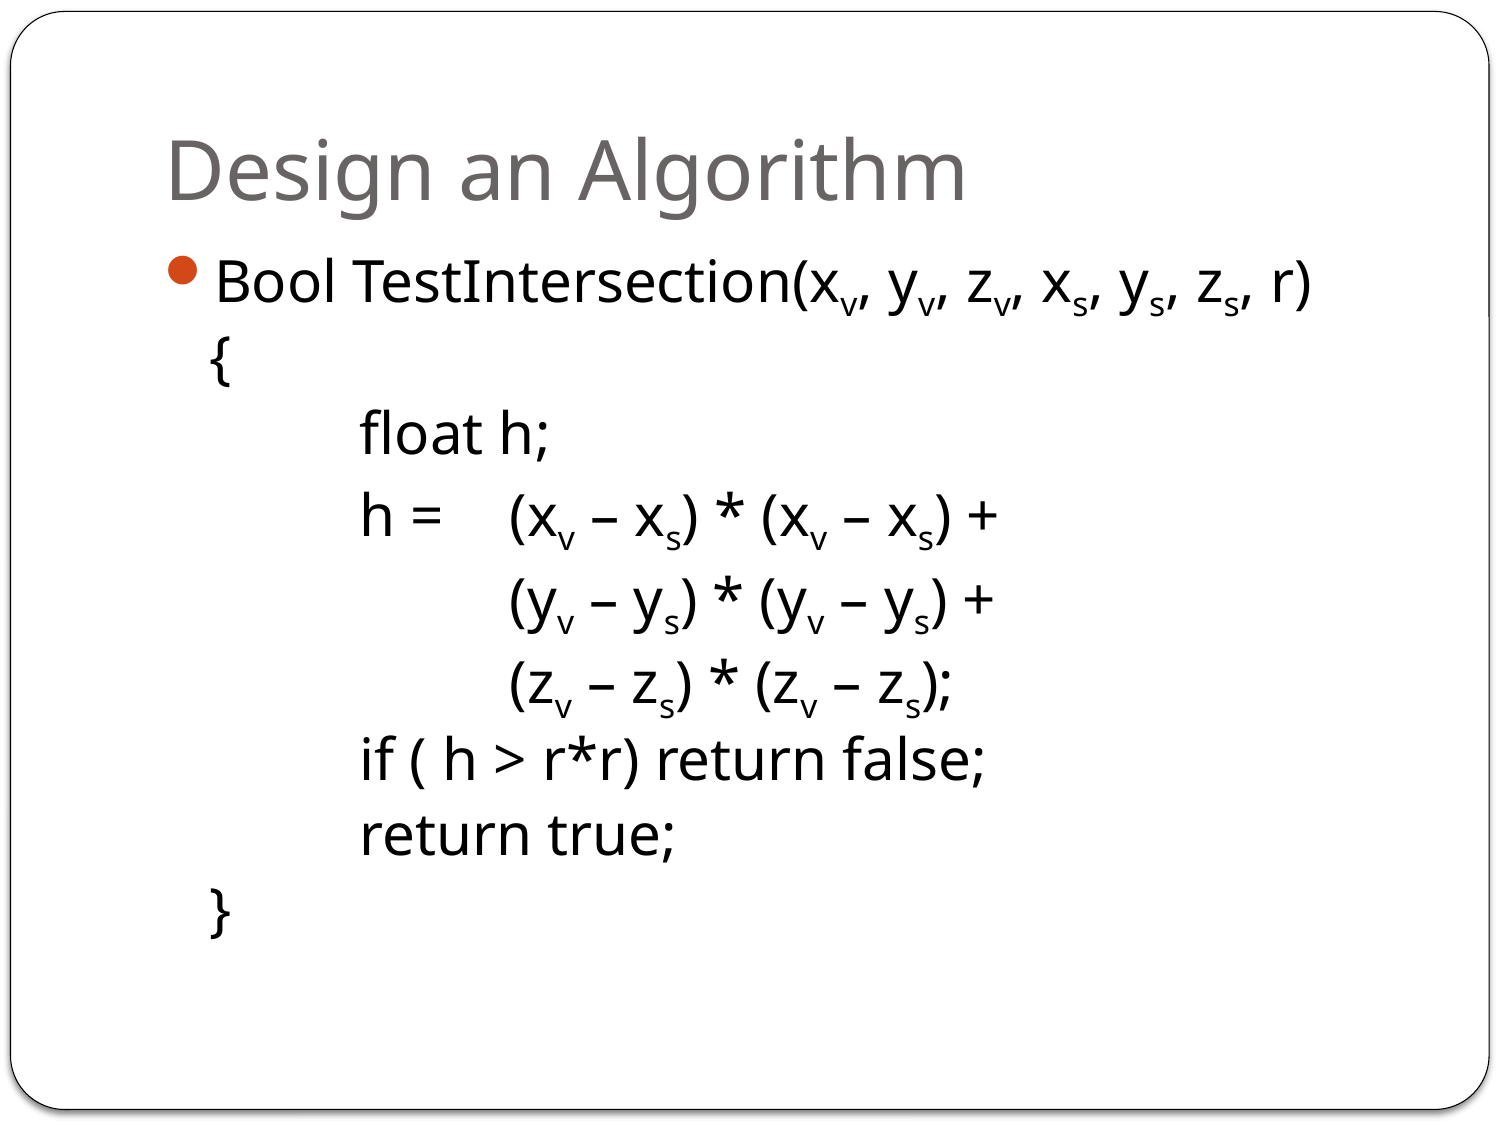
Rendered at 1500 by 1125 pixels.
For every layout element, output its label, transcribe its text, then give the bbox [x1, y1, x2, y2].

list Bool TestIntersection(xv, yv, zv, xs, ys, zs, r) { float h; h = (xv – xs) * (xv – xs) + (yv – ys) * (yv – ys) + (zv – zs) * (zv – zs); if ( h > r*r) return false; return true; } [150, 237, 1425, 988]
title Design an Algorithm [150, 45, 1425, 233]
